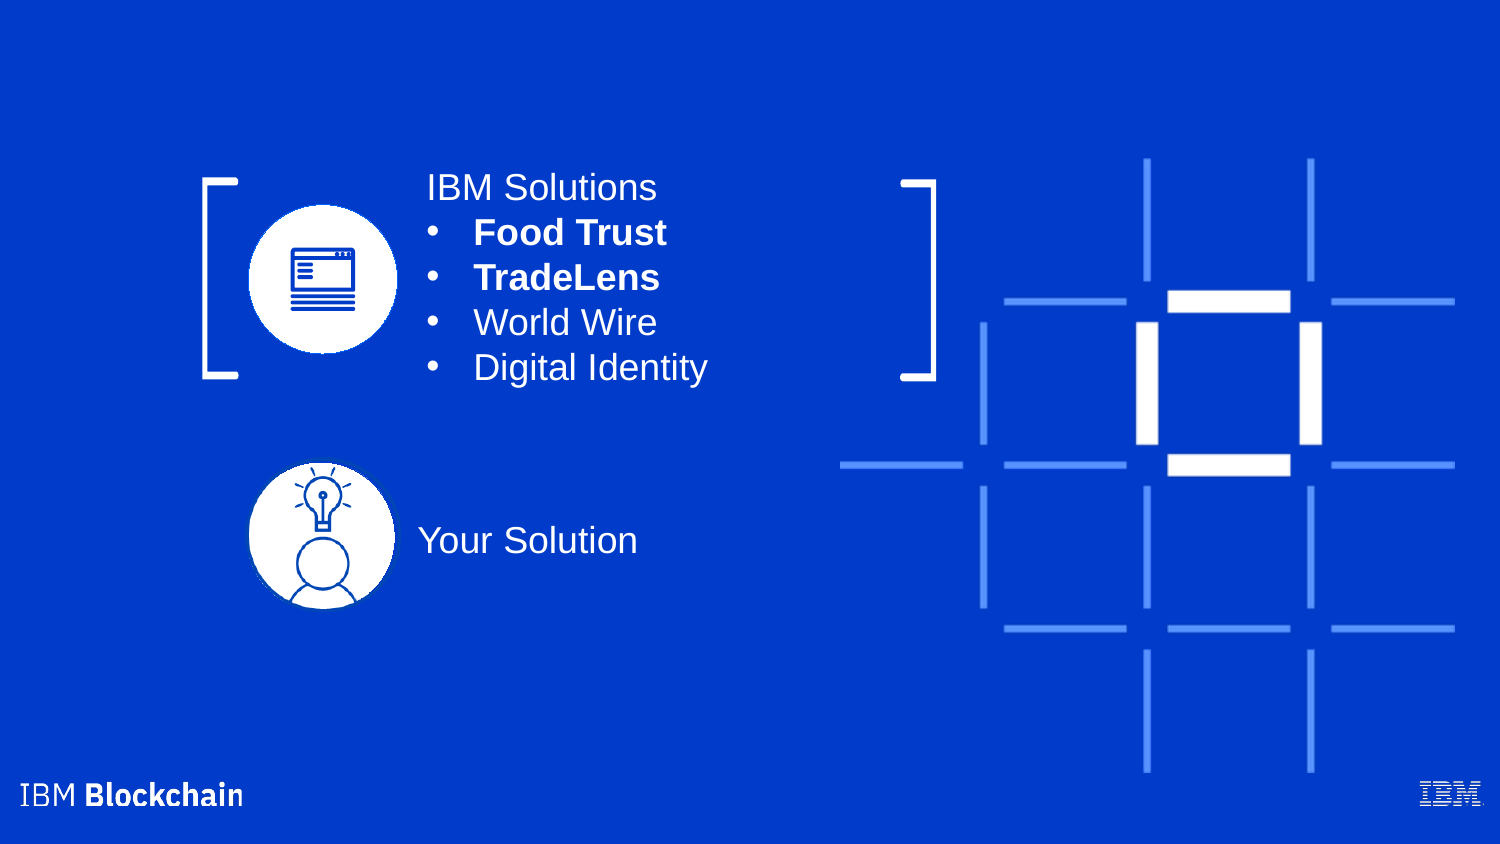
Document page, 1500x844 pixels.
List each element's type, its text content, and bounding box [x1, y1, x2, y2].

text_box [202, 177, 239, 380]
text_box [245, 456, 401, 612]
text_box Your Solution [405, 476, 792, 601]
picture [840, 158, 1455, 773]
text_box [247, 204, 398, 355]
text_box IBM Solutions Food Trust TradeLens World Wire Digital Identity [411, 133, 936, 462]
text_box [900, 179, 937, 382]
